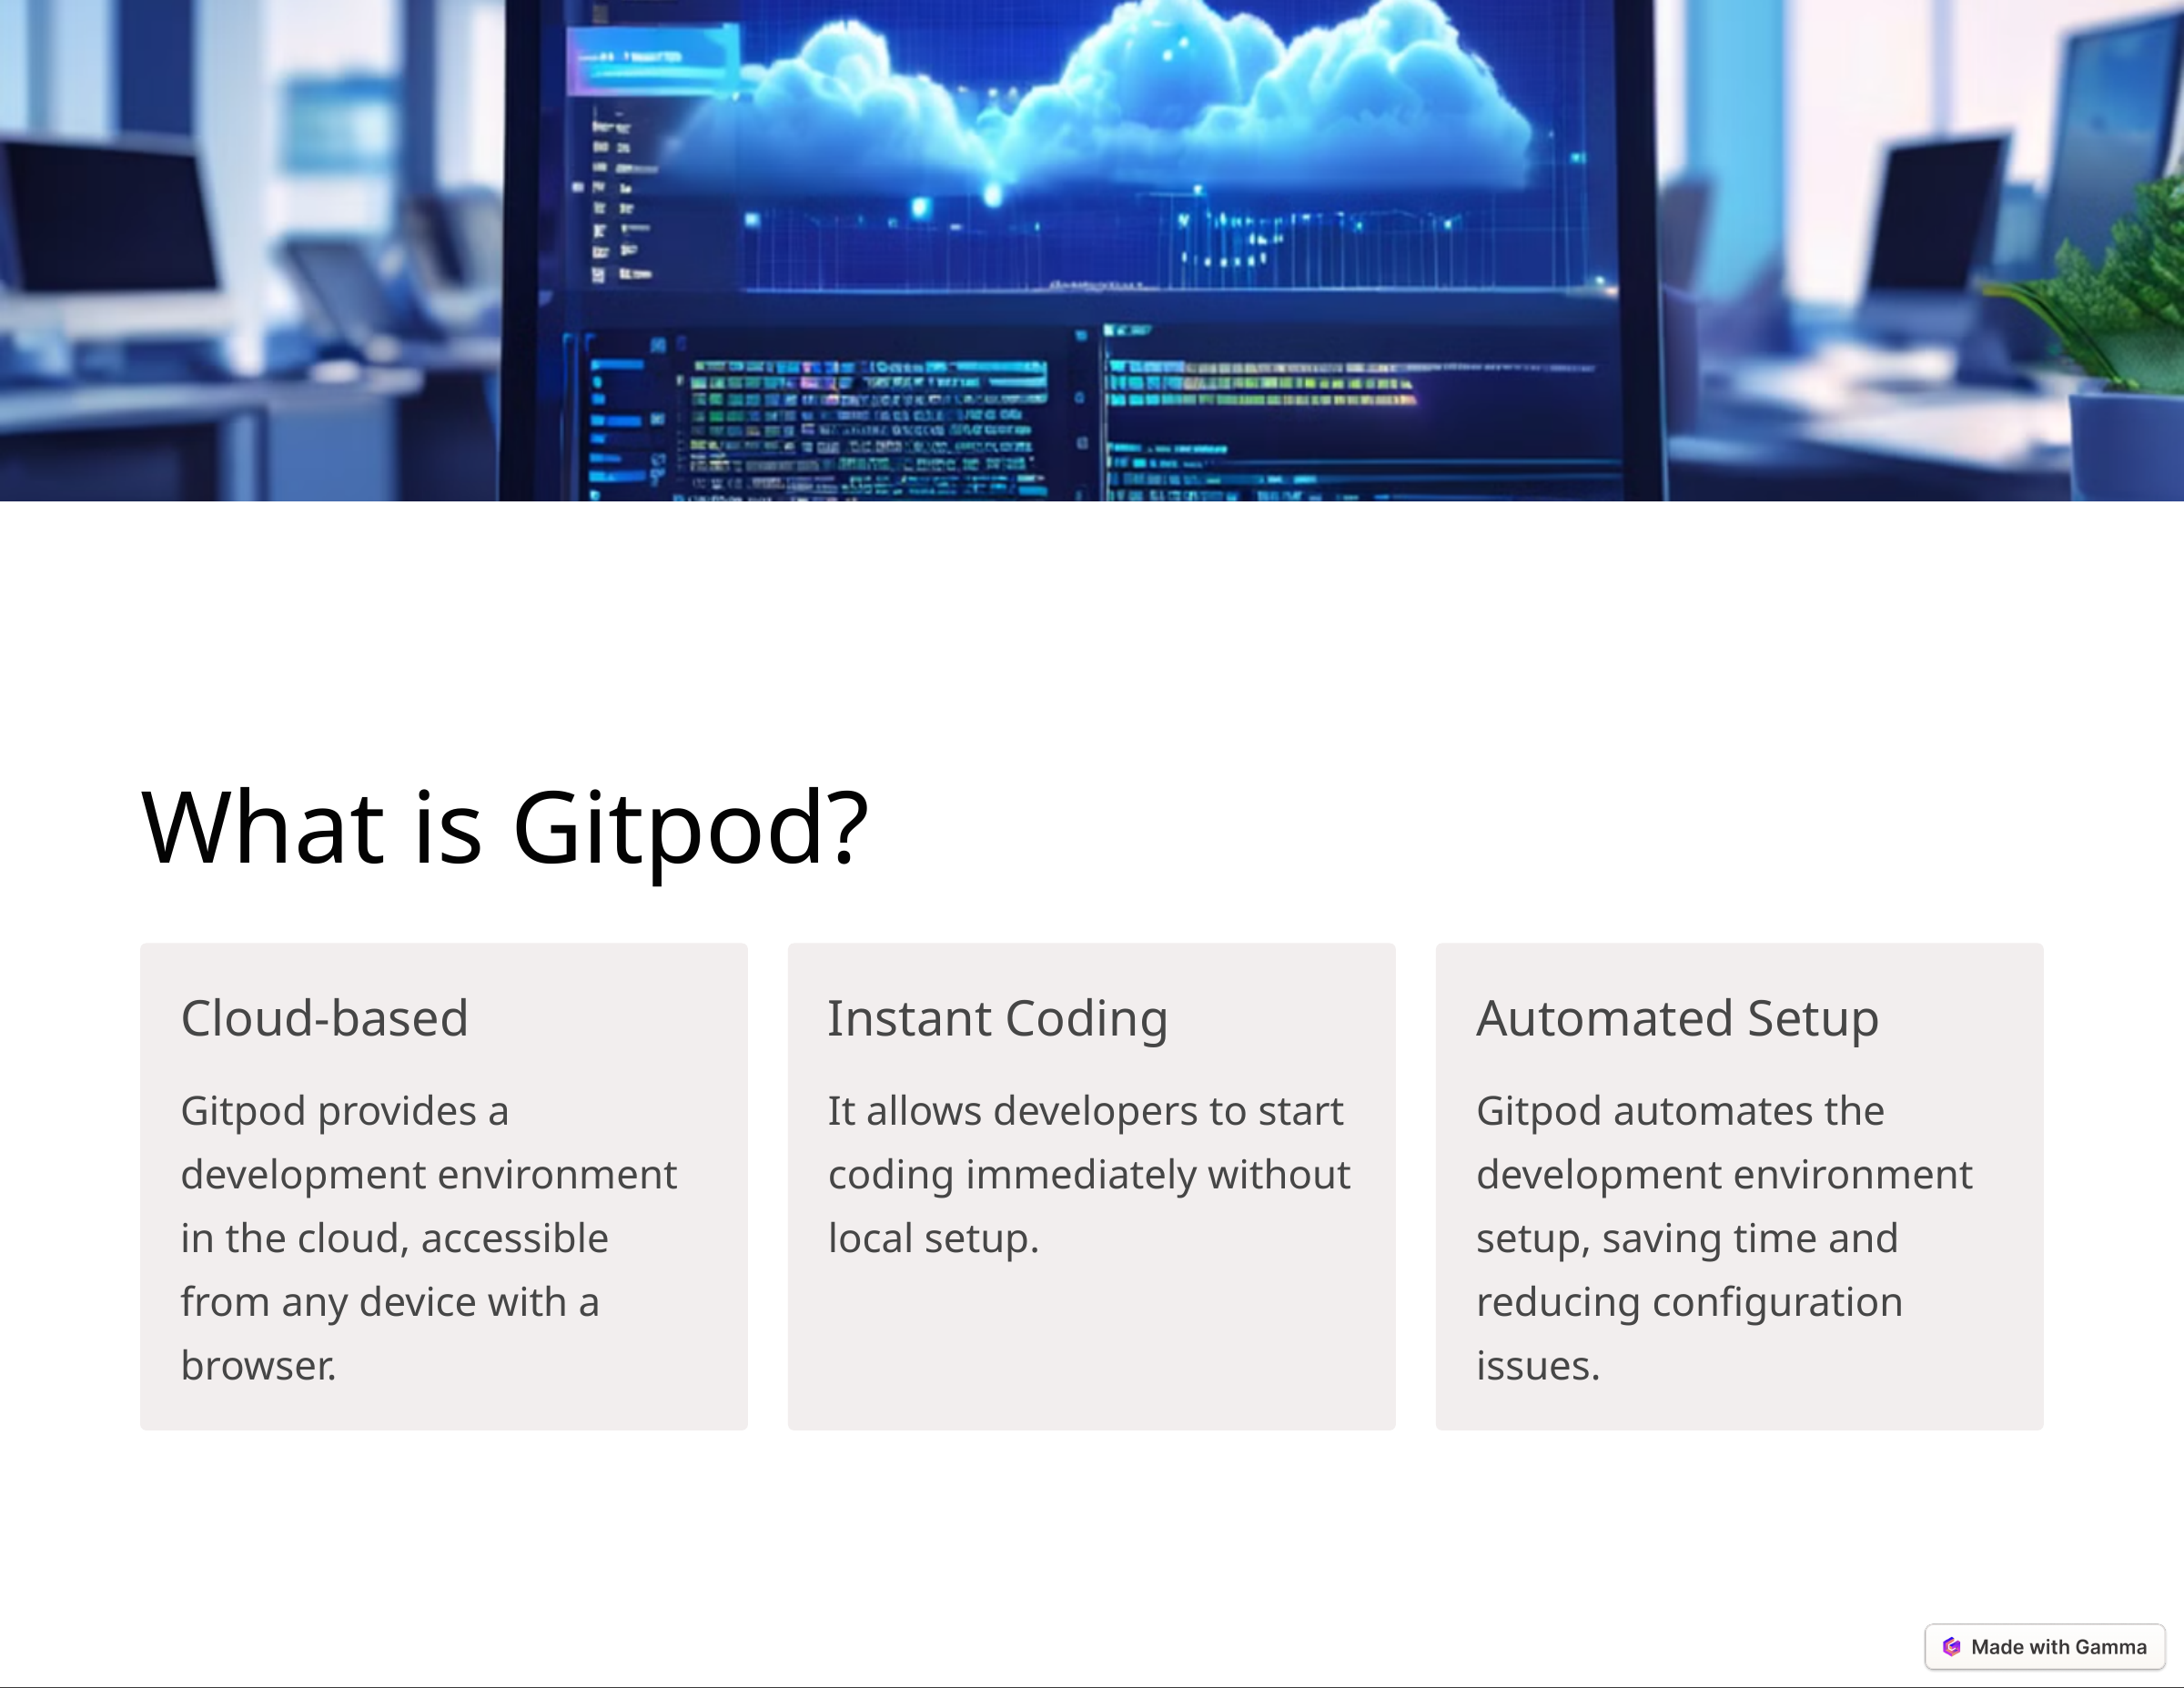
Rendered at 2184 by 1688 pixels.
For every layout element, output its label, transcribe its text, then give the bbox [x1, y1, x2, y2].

text_box It allows developers to start coding immediately without local setup. [828, 1069, 1356, 1262]
text_box Gitpod provides a development environment in the cloud, accessible from any device with a browser. [180, 1069, 708, 1390]
text_box Cloud-based [180, 983, 682, 1046]
picture [1916, 1615, 2174, 1678]
picture [0, 0, 2184, 501]
text_box [1435, 943, 2044, 1430]
text_box Instant Coding [828, 983, 1330, 1046]
text_box What is Gitpod? [140, 757, 1142, 884]
text_box Automated Setup [1476, 983, 1977, 1046]
text_box [787, 943, 1396, 1430]
text_box [140, 943, 748, 1430]
text_box Gitpod automates the development environment setup, saving time and reducing configuration issues. [1476, 1069, 2004, 1390]
